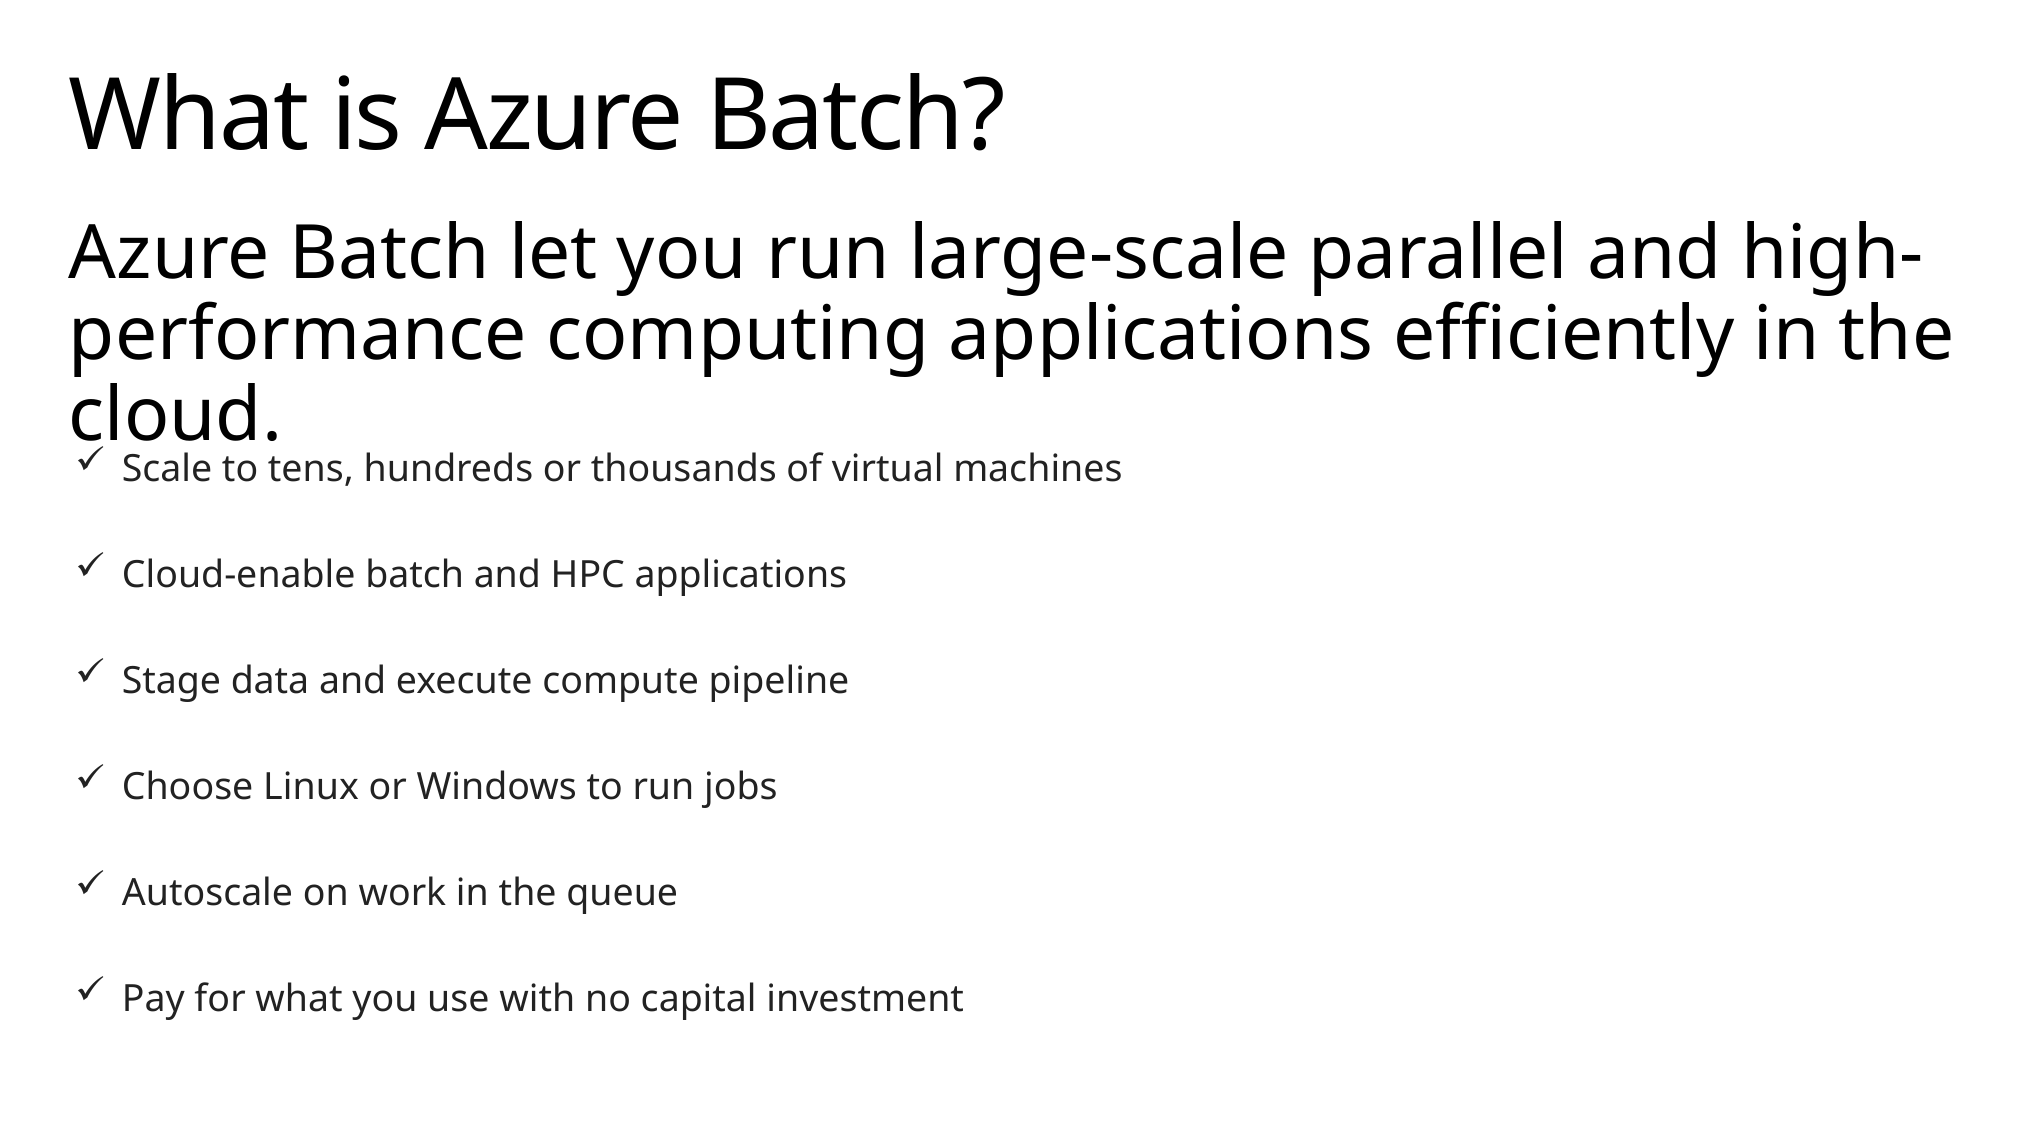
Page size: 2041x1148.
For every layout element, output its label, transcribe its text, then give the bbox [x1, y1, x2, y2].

text_box Scale to tens, hundreds or thousands of virtual machines Cloud-enable batch and HPC applications Stage data and execute compute pipeline Choose Linux or Windows to run jobs Autoscale on work in the queue Pay for what you use with no capital investment [45, 425, 1949, 1044]
list Azure Batch let you run large-scale parallel and high-performance computing applications efficiently in the cloud. [45, 199, 1996, 880]
title What is Azure Batch? [45, 48, 1996, 199]
